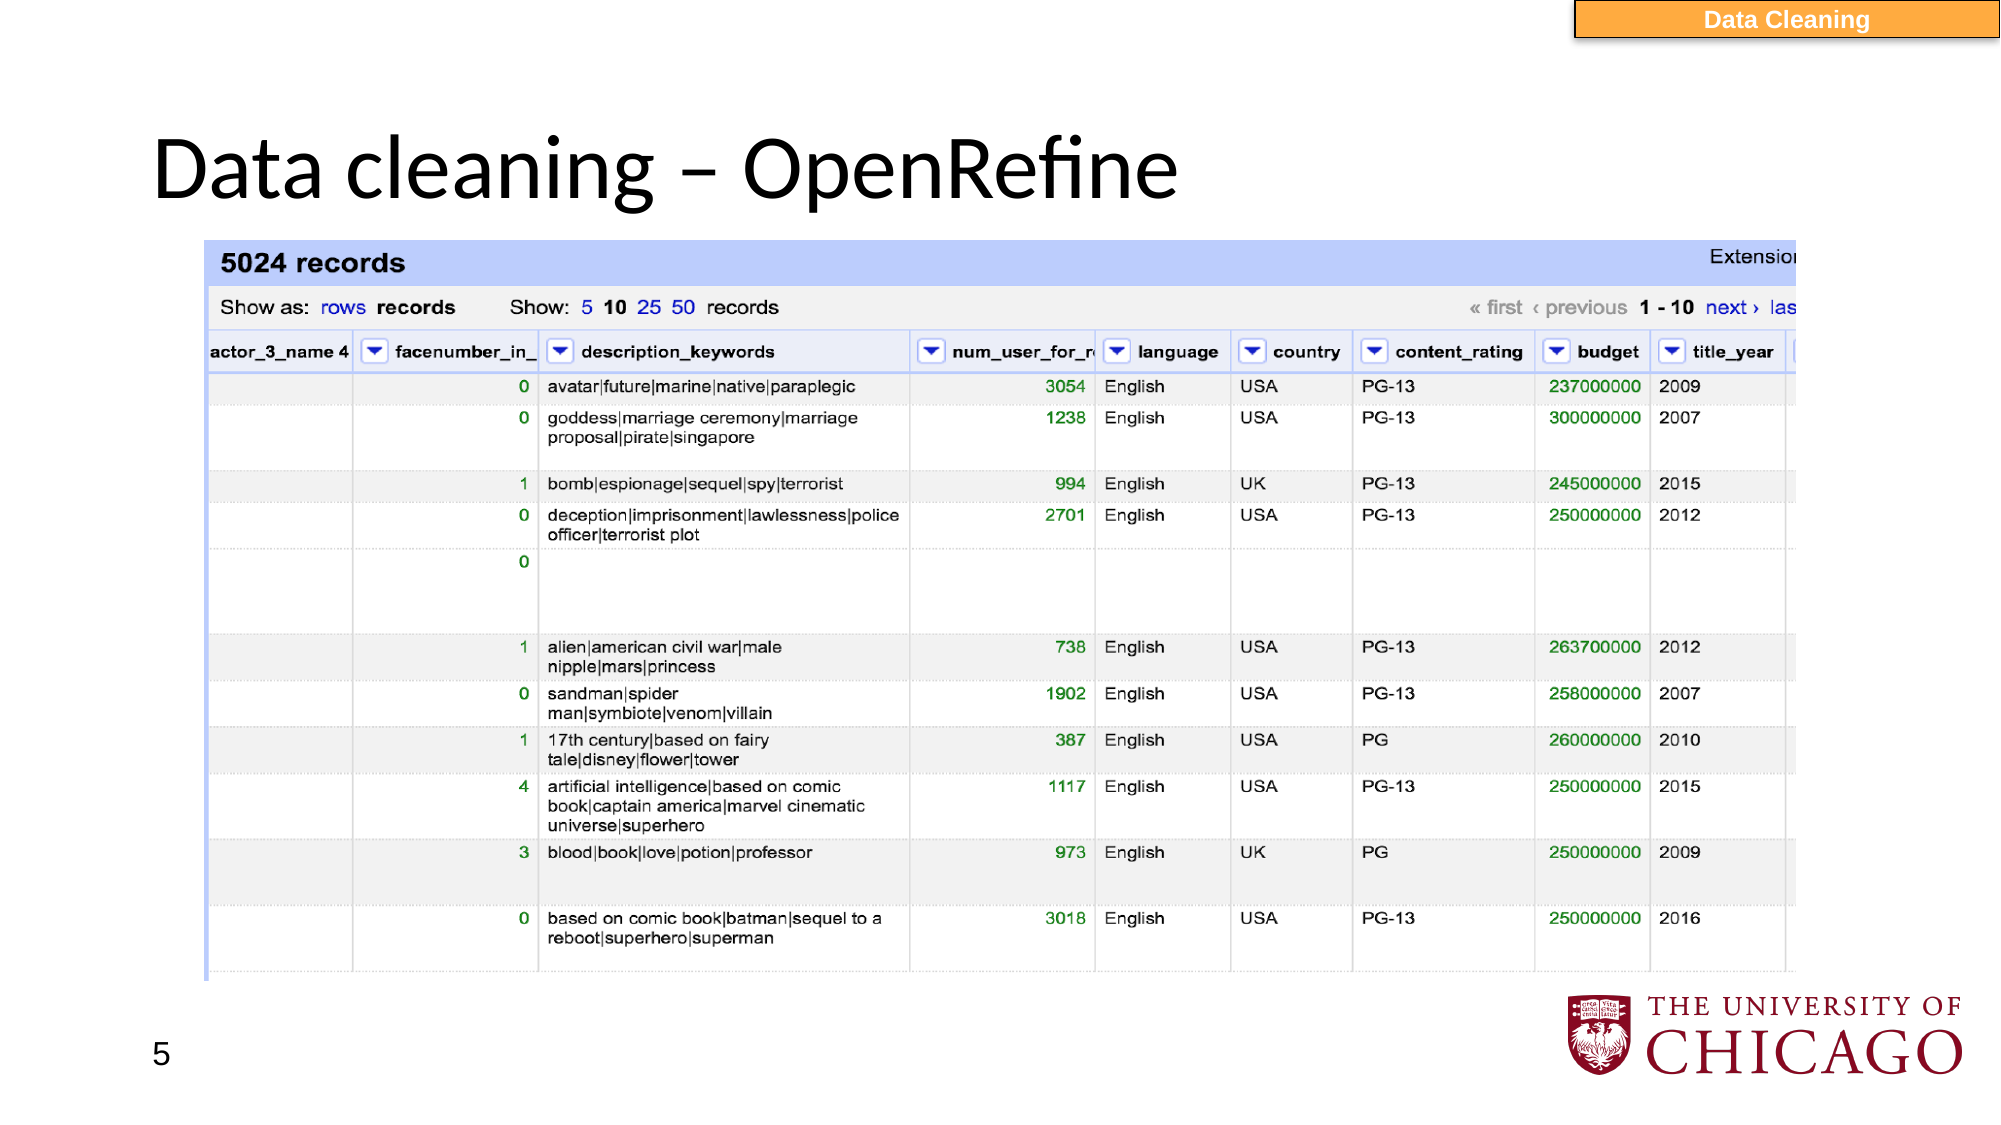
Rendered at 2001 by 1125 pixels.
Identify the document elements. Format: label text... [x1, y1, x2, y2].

text_box 5 [137, 1024, 187, 1080]
picture [1568, 995, 1962, 1076]
picture [203, 240, 1797, 981]
text_box Data Cleaning [1574, 0, 2000, 38]
title Data cleaning – OpenRefine [137, 59, 1863, 278]
